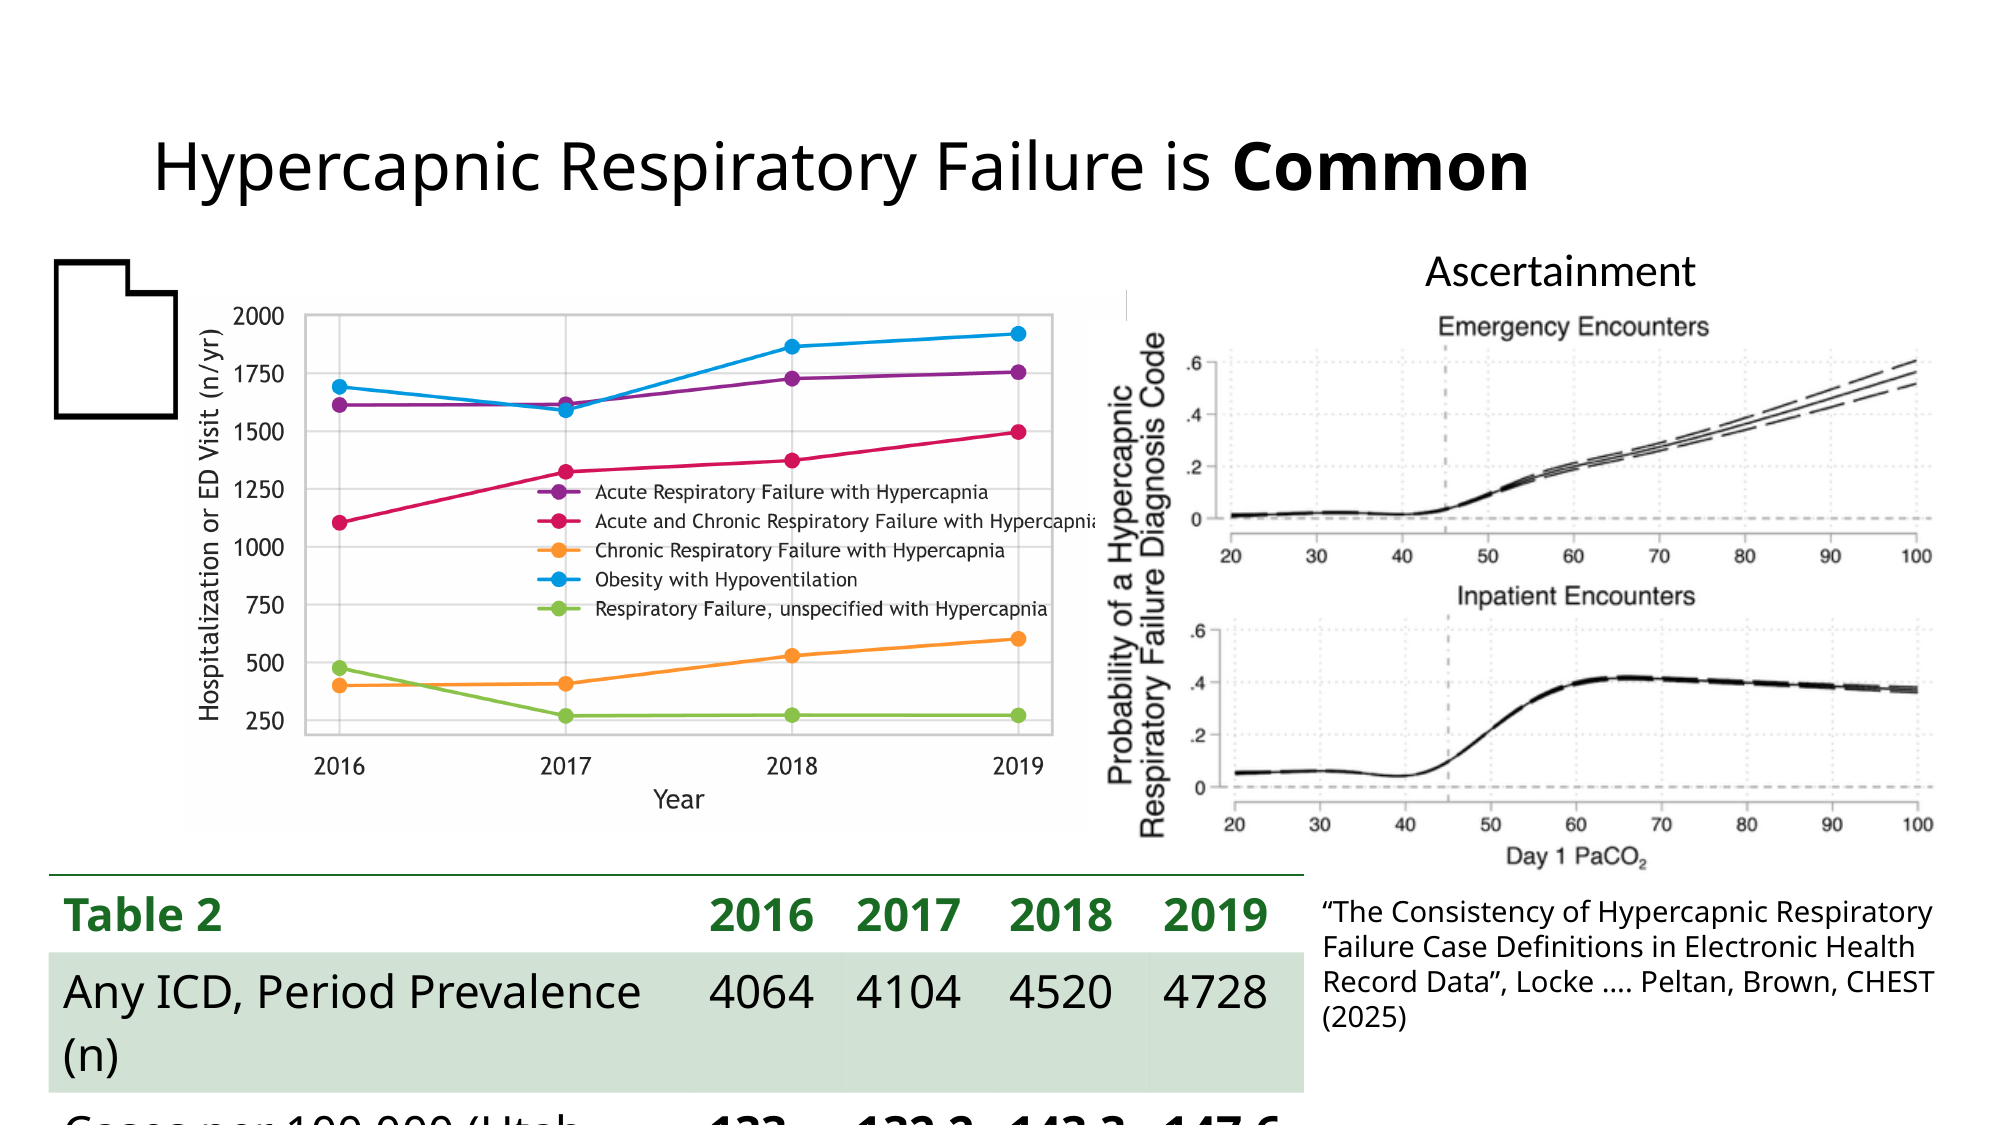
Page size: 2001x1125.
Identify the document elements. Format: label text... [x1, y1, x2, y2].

table_cell Cases per 100,000 (Utah pop.) [49, 1093, 694, 1125]
table_header 2017 [842, 876, 994, 952]
table_cell 147.6 [1149, 1093, 1304, 1125]
table_cell 132.2 [842, 1093, 994, 1125]
table_cell 4728 [1149, 952, 1304, 1093]
table_cell 143.3 [994, 1093, 1149, 1125]
table_cell Any ICD, Period Prevalence (n) [49, 952, 694, 1093]
picture [43, 247, 1128, 831]
table_cell 133.5 [694, 1093, 842, 1125]
table_header Table 2 [49, 876, 694, 952]
text_box “The Consistency of Hypercapnic Respiratory Failure Case Definitions in Electronic Health Record Data”, Locke …. Peltan, Brown, CHEST (2025) [1307, 885, 2000, 1010]
title Hypercapnic Respiratory Failure is Common [137, 59, 1863, 278]
table_cell 4064 [694, 952, 842, 1093]
table_header 2018 [994, 876, 1149, 952]
table_cell 4520 [994, 952, 1149, 1093]
text_box Ascertainment [1166, 239, 1956, 318]
table_header 2016 [694, 876, 842, 952]
table_cell 4104 [842, 952, 994, 1093]
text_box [1094, 302, 1943, 876]
table_header 2019 [1149, 876, 1304, 952]
